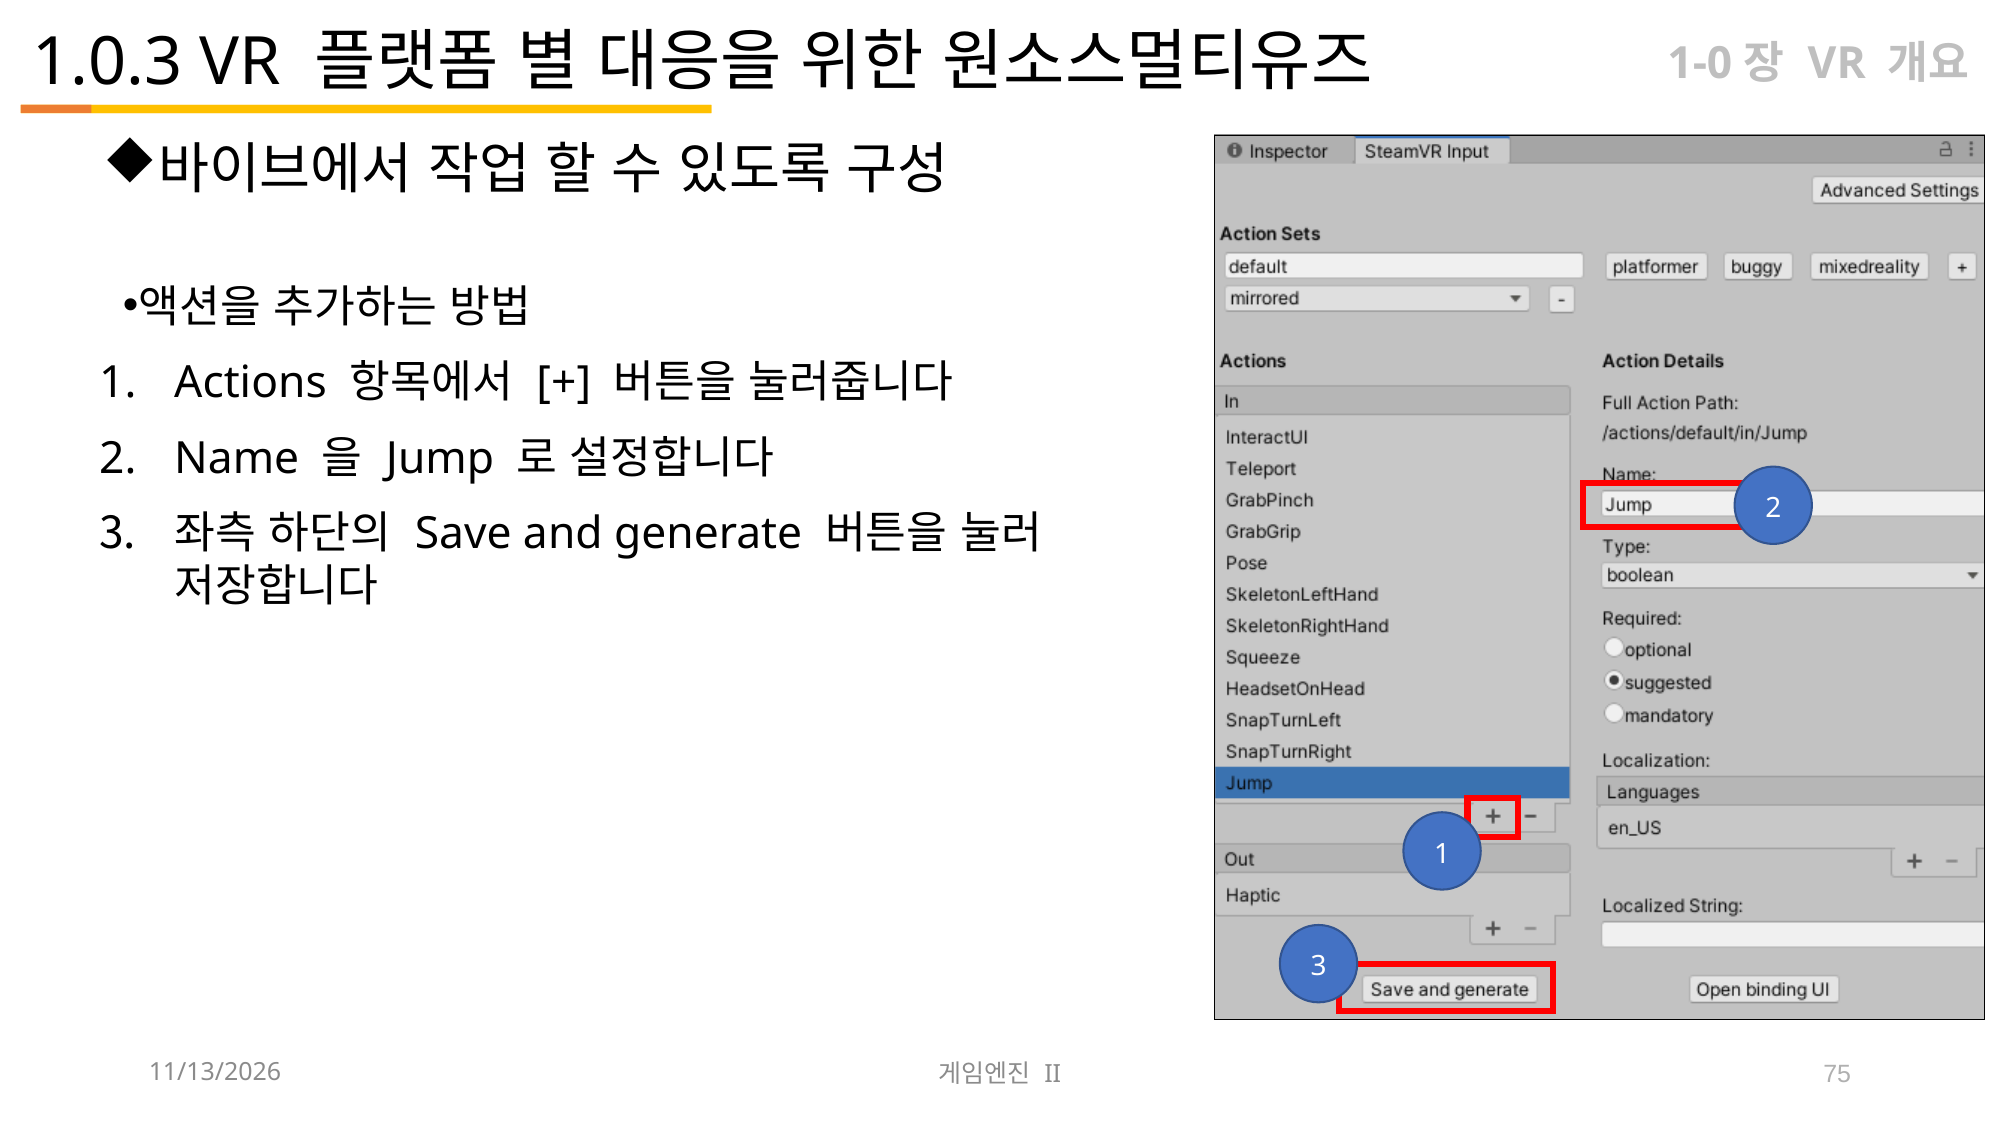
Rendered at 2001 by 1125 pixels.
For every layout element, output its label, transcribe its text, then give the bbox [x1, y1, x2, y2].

title 1.0.3 VR 플랫폼 별 대응을 위한 원소스멀티유즈 [20, 0, 1543, 105]
list 1-0장 VR 개요 [1445, 24, 1985, 105]
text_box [1214, 134, 1985, 1020]
slide_number 75 [1412, 1042, 1863, 1103]
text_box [20, 104, 712, 114]
list 바이브에서 작업 할 수 있도록 구성 [91, 135, 1214, 249]
footer 게임엔진 II [662, 1042, 1338, 1103]
list 액션을 추가하는 방법 Actions 항목에서 [+] 버튼을 눌러줍니다 Name 을 Jump 로 설정합니다 좌측 하단의 Save and generate 버튼을 눌러 저장합니다 [44, 270, 1089, 962]
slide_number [137, 1042, 588, 1103]
